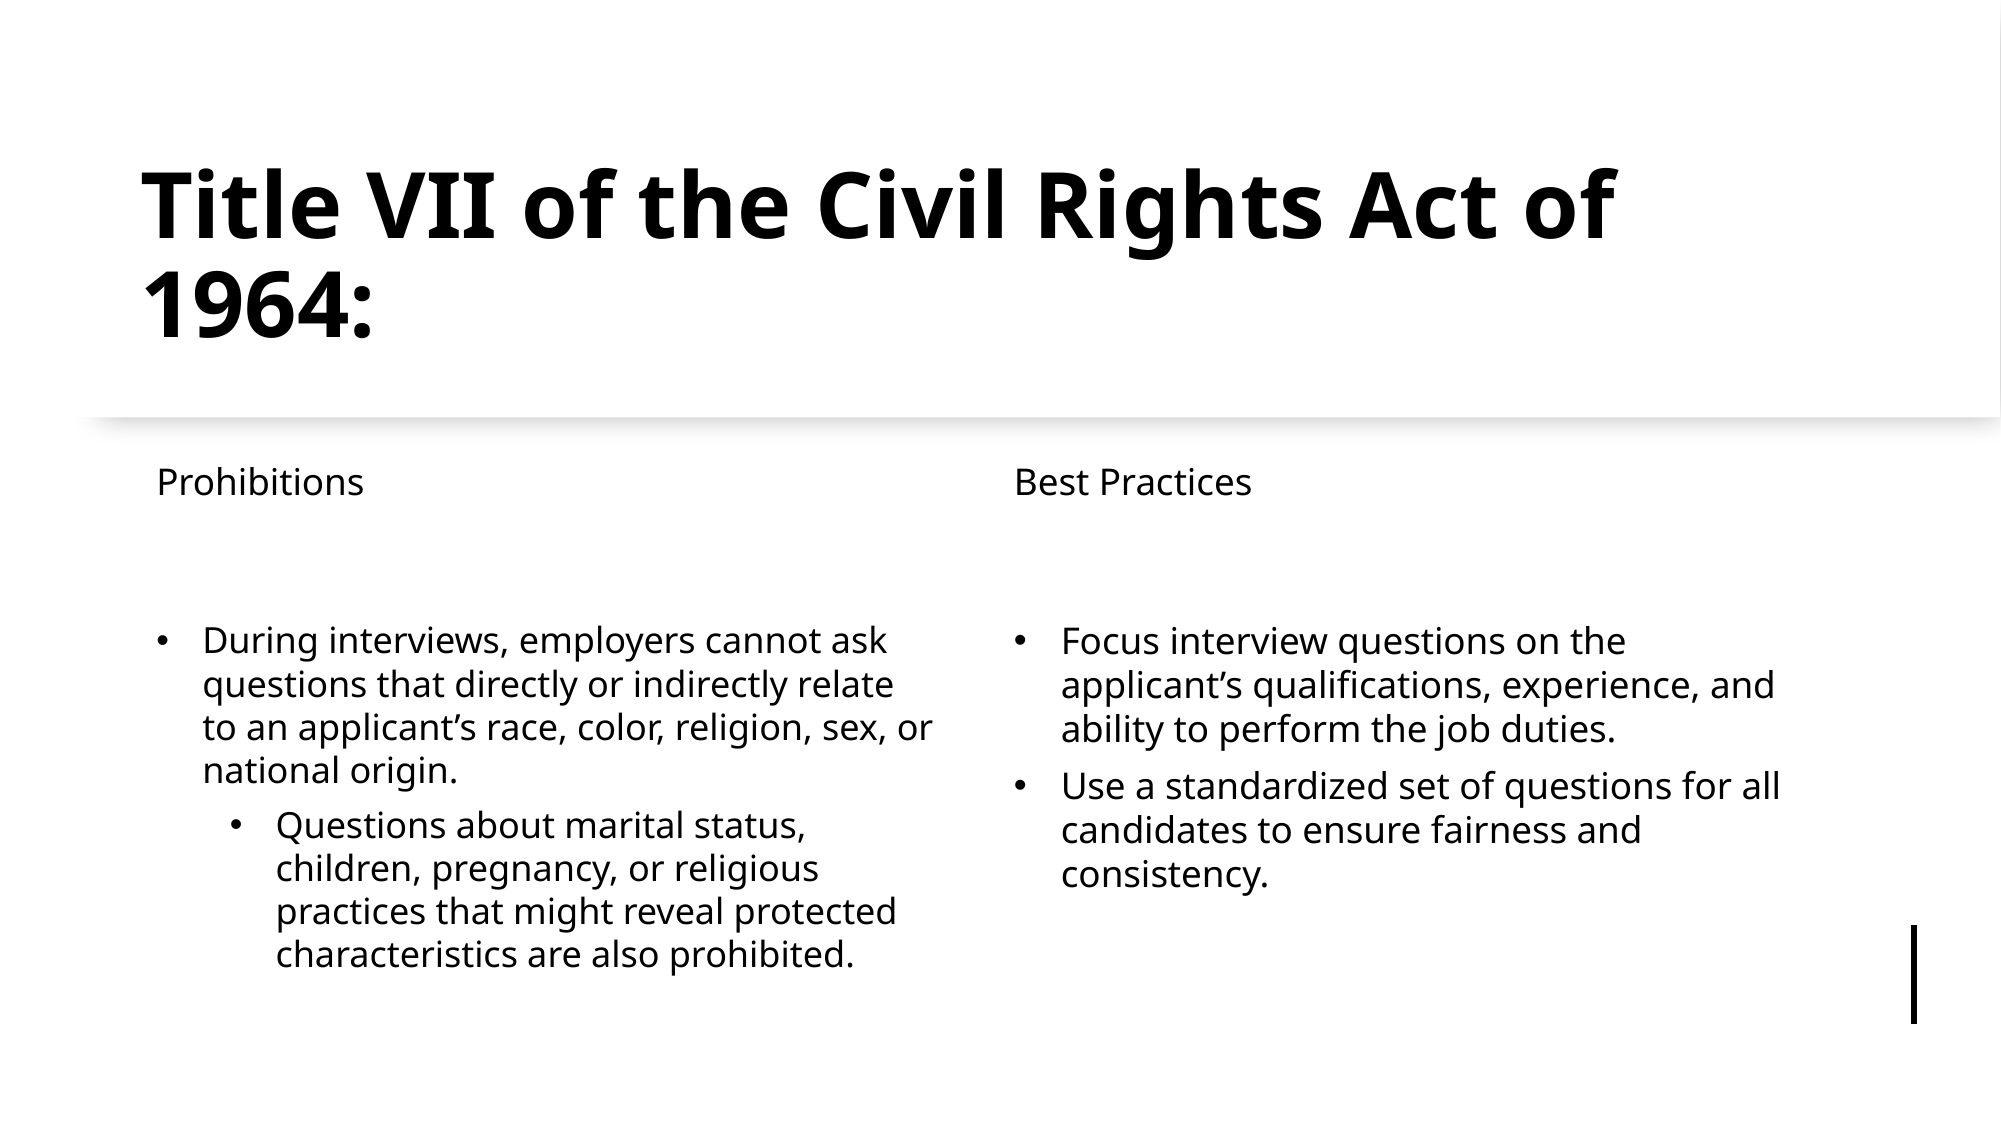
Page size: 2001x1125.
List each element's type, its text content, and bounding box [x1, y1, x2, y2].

text_box Best Practices [999, 451, 1812, 584]
text_box Focus interview questions on the applicant’s qualifications, experience, and ability to perform the job duties. Use a standardized set of questions for all candidates to ensure fairness and consistency. [999, 610, 1812, 987]
text_box [0, 418, 2000, 1125]
title Title VII of the Civil Rights Act of 1964: [124, 140, 1699, 376]
text_box [0, 0, 2000, 418]
text_box During interviews, employers cannot ask questions that directly or indirectly relate to an applicant’s race, color, religion, sex, or national origin. Questions about marital status, children, pregnancy, or religious practices that might reveal protected characteristics are also prohibited. [141, 610, 950, 987]
text_box Prohibitions [141, 451, 950, 584]
